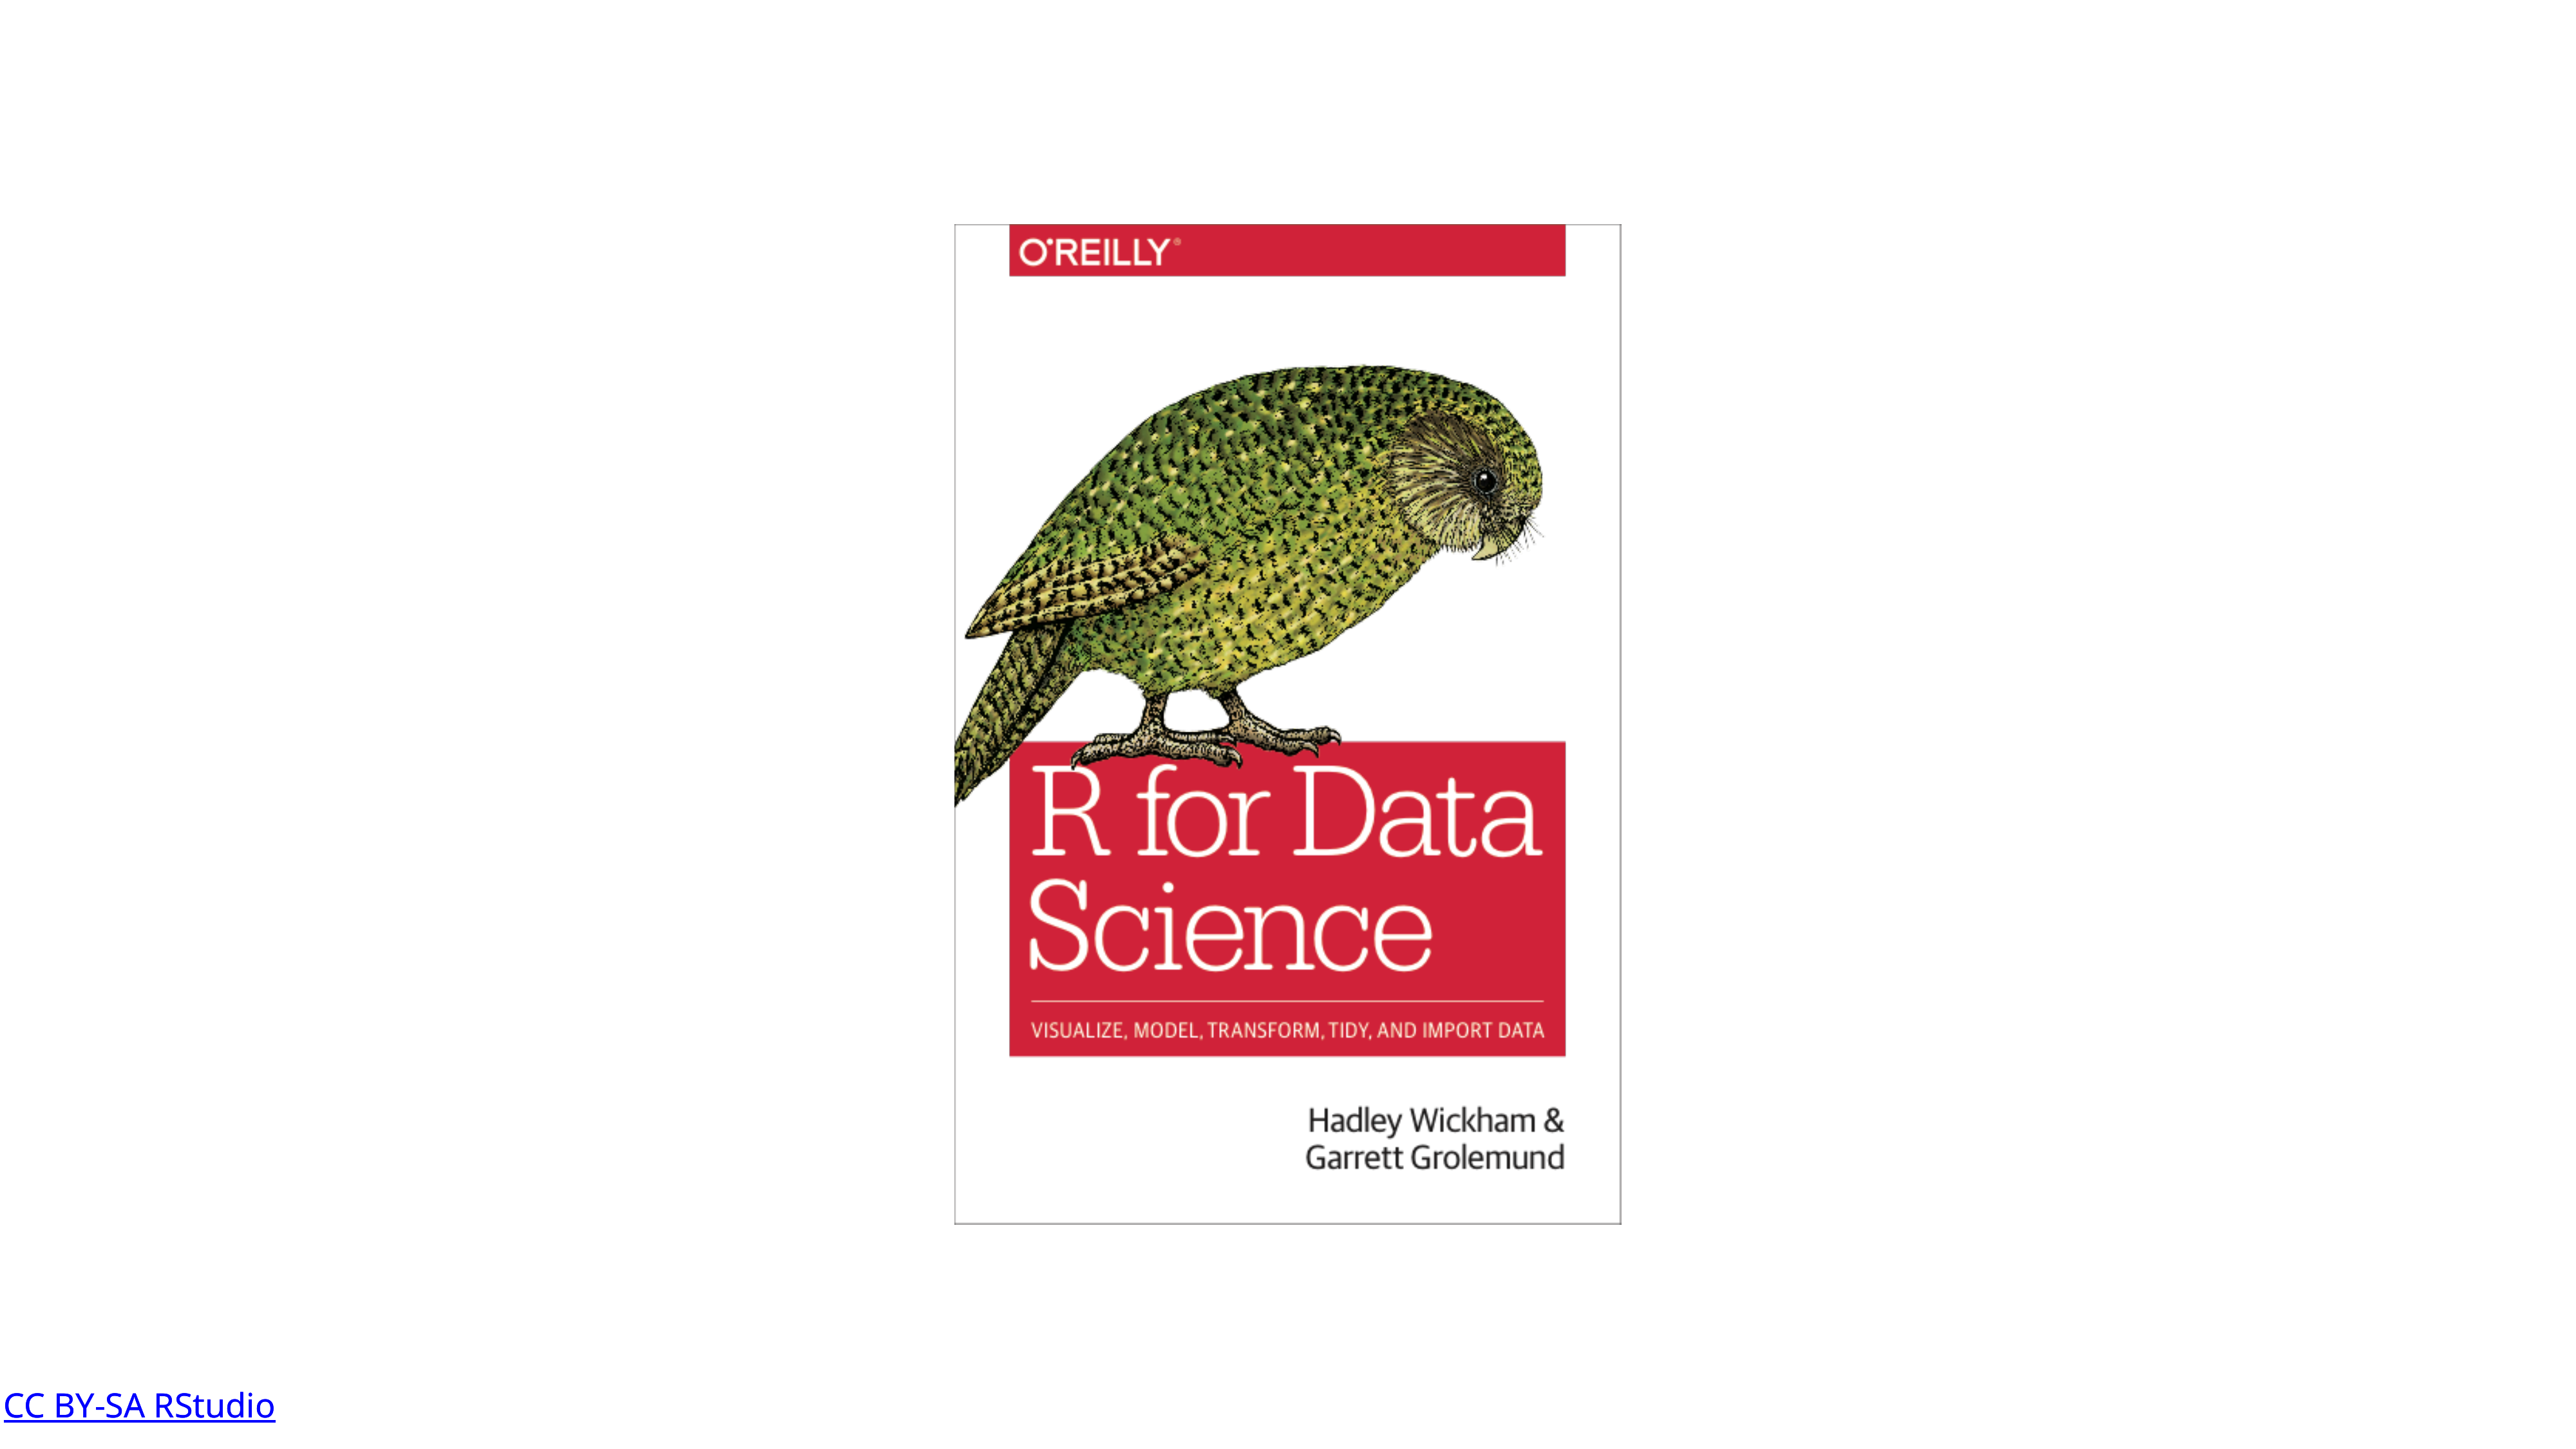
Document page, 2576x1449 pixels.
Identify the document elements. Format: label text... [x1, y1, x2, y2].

picture [954, 224, 1622, 1225]
text_box CC BY-SA RStudio [0, 1376, 283, 1437]
